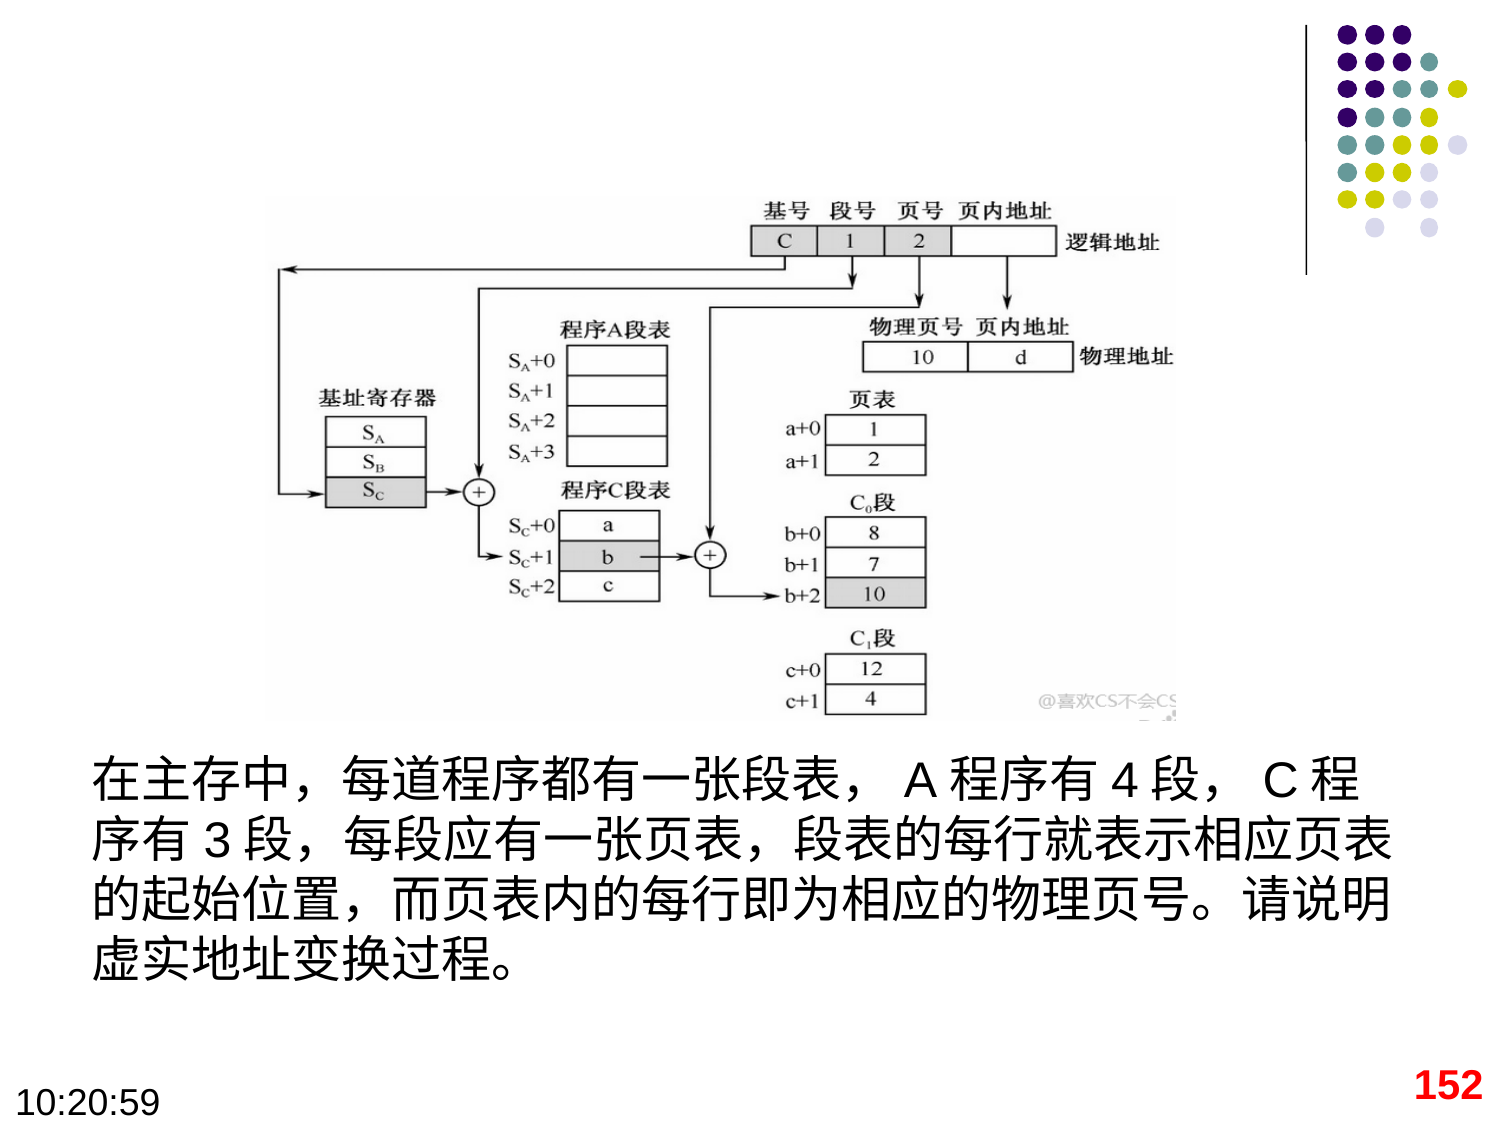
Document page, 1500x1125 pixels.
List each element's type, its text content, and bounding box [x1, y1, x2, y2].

slide_number 152 [1148, 1049, 1499, 1125]
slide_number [0, 1070, 195, 1123]
picture [265, 196, 1176, 721]
list 在主存中，每道程序都有一张段表，A程序有4段，C程序有3段，每段应有一张页表，段表的每行就表示相应页表的起始位置，而页表内的每行即为相应的物理页号。请说明虚实地址变换过程。 [76, 739, 1425, 1125]
